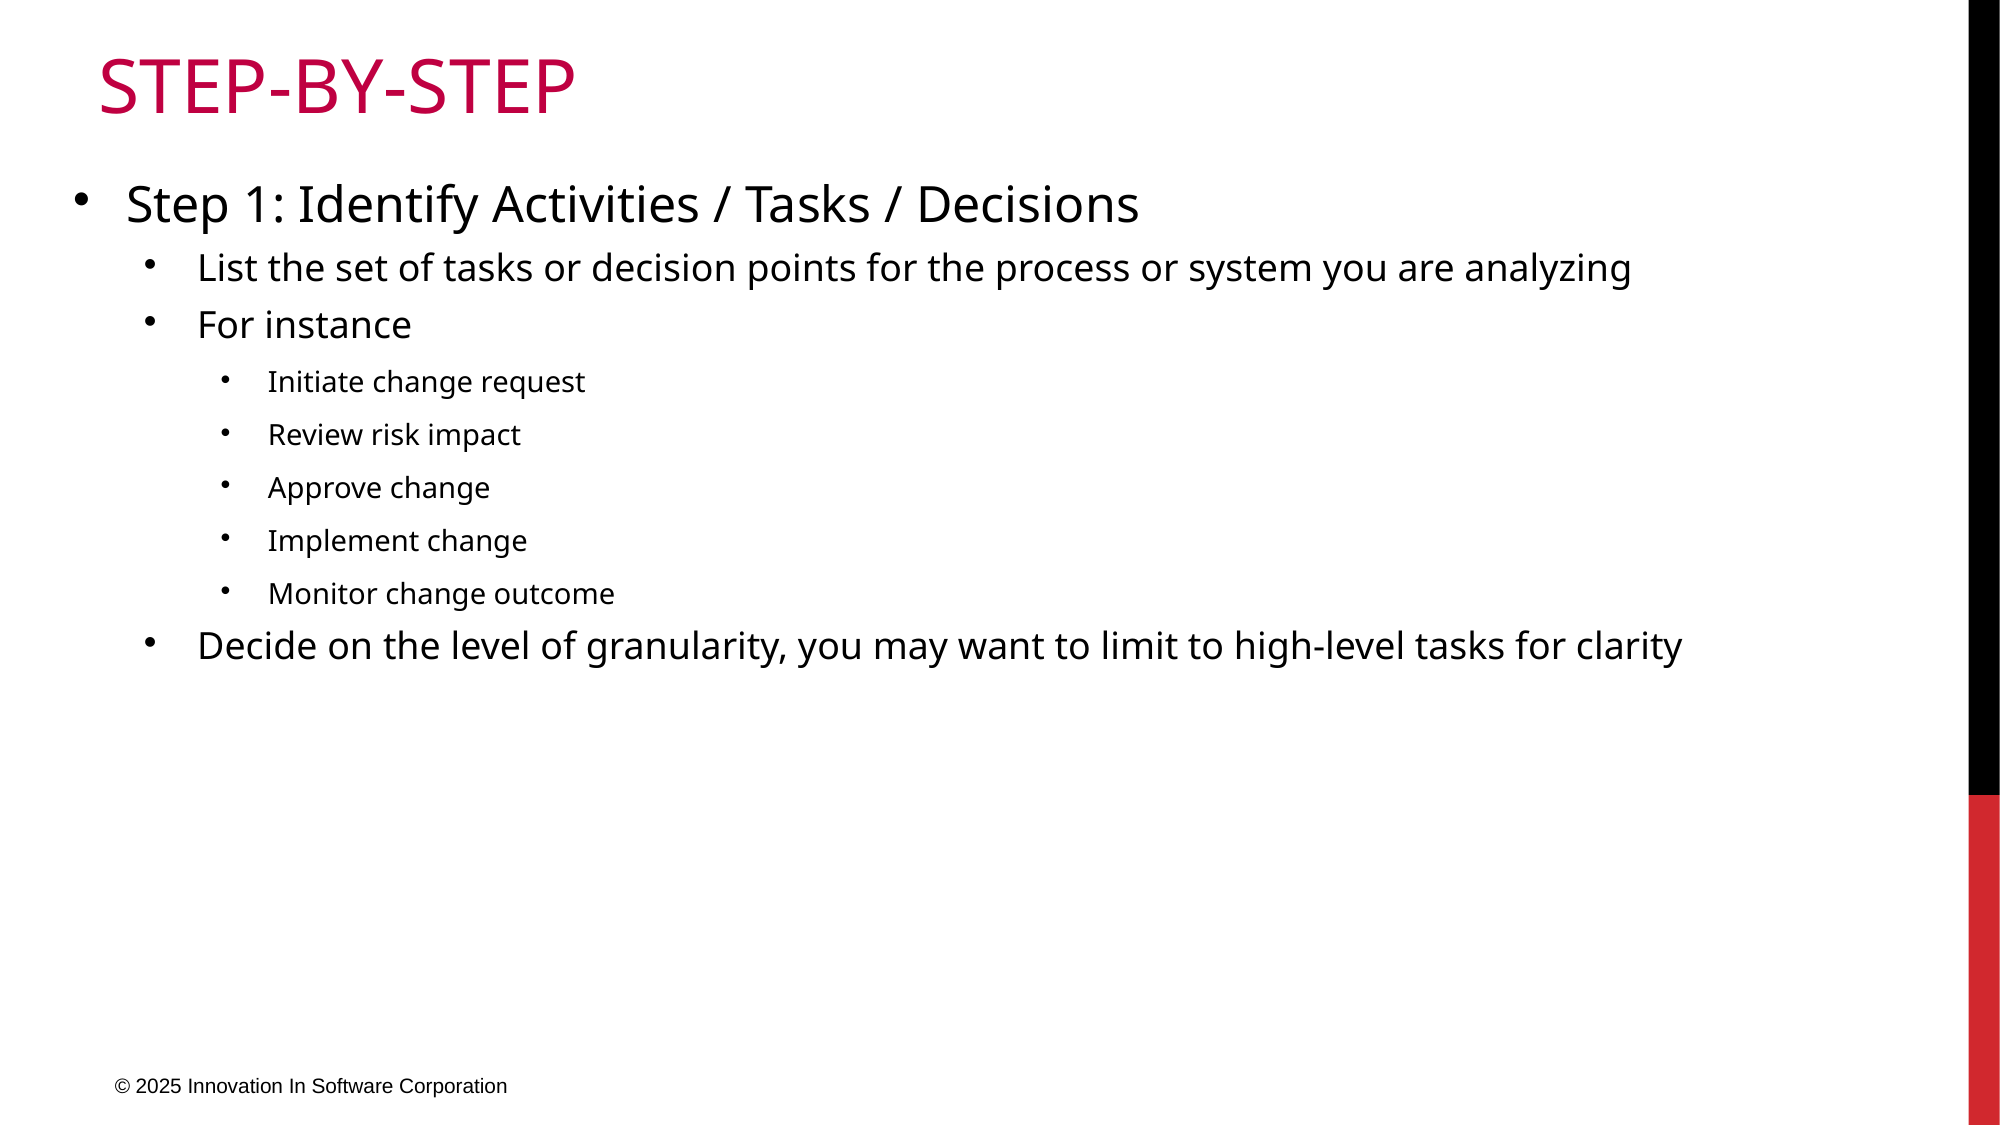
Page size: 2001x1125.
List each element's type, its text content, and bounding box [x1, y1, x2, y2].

list Step 1: Identify Activities / Tasks / Decisions List the set of tasks or decision points for the process or system you are analyzing For instance Initiate change request Review risk impact Approve change Implement change Monitor change outcome Decide on the level of granularity, you may want to limit to high-level tasks for clarity [55, 172, 1752, 990]
title Step-by-Step [98, 0, 1870, 186]
footer © 2025 Innovation In Software Corporation [99, 1065, 850, 1112]
